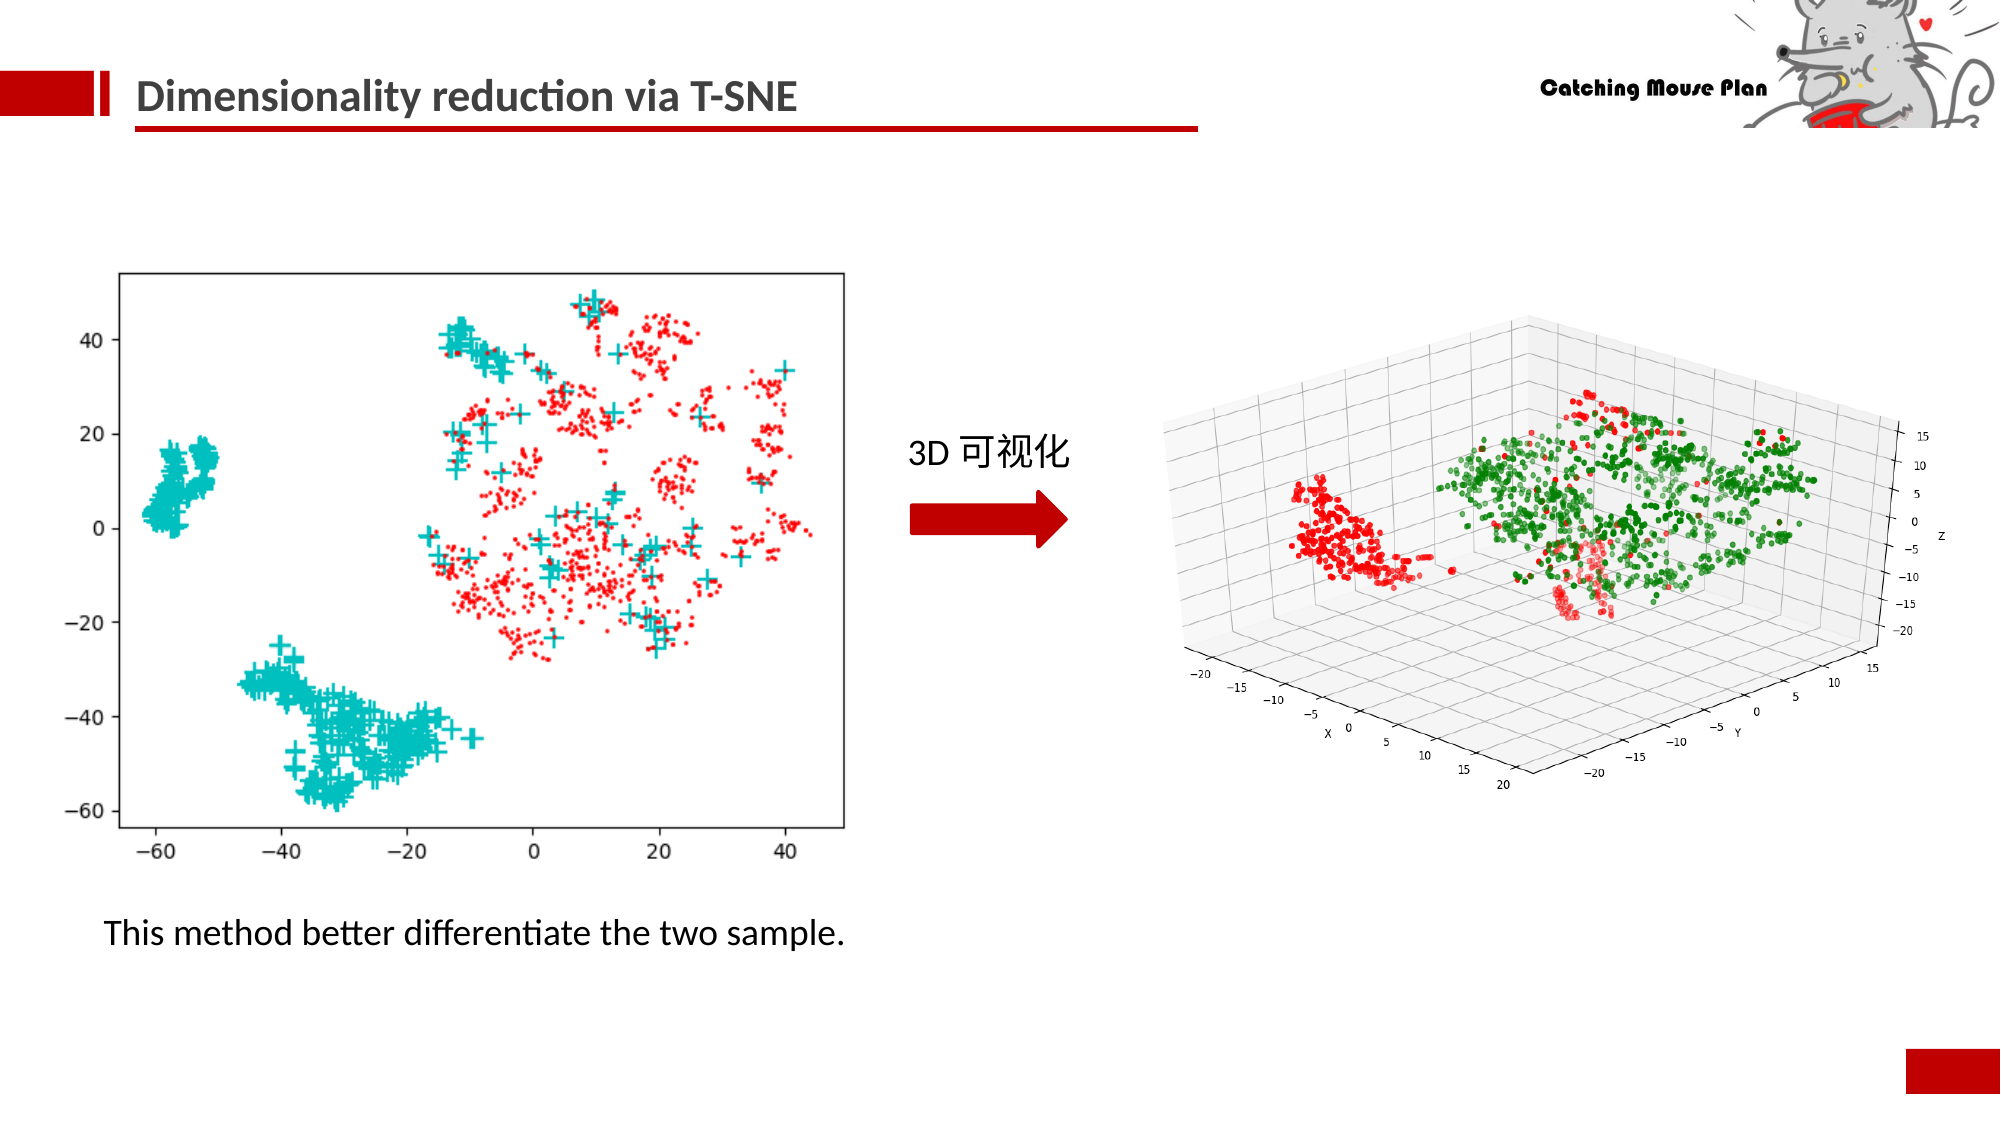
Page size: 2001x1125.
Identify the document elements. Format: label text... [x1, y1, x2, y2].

text_box [0, 70, 94, 116]
picture [1520, 0, 2000, 128]
text_box 3D可视化 [941, 420, 1117, 481]
text_box [100, 70, 110, 116]
text_box Dimensionality reduction via T-SNE [120, 57, 1515, 129]
picture [2, 186, 937, 907]
text_box This method better differentiate the two sample. [88, 914, 937, 961]
picture [1122, 294, 1976, 831]
text_box [941, 489, 1068, 549]
